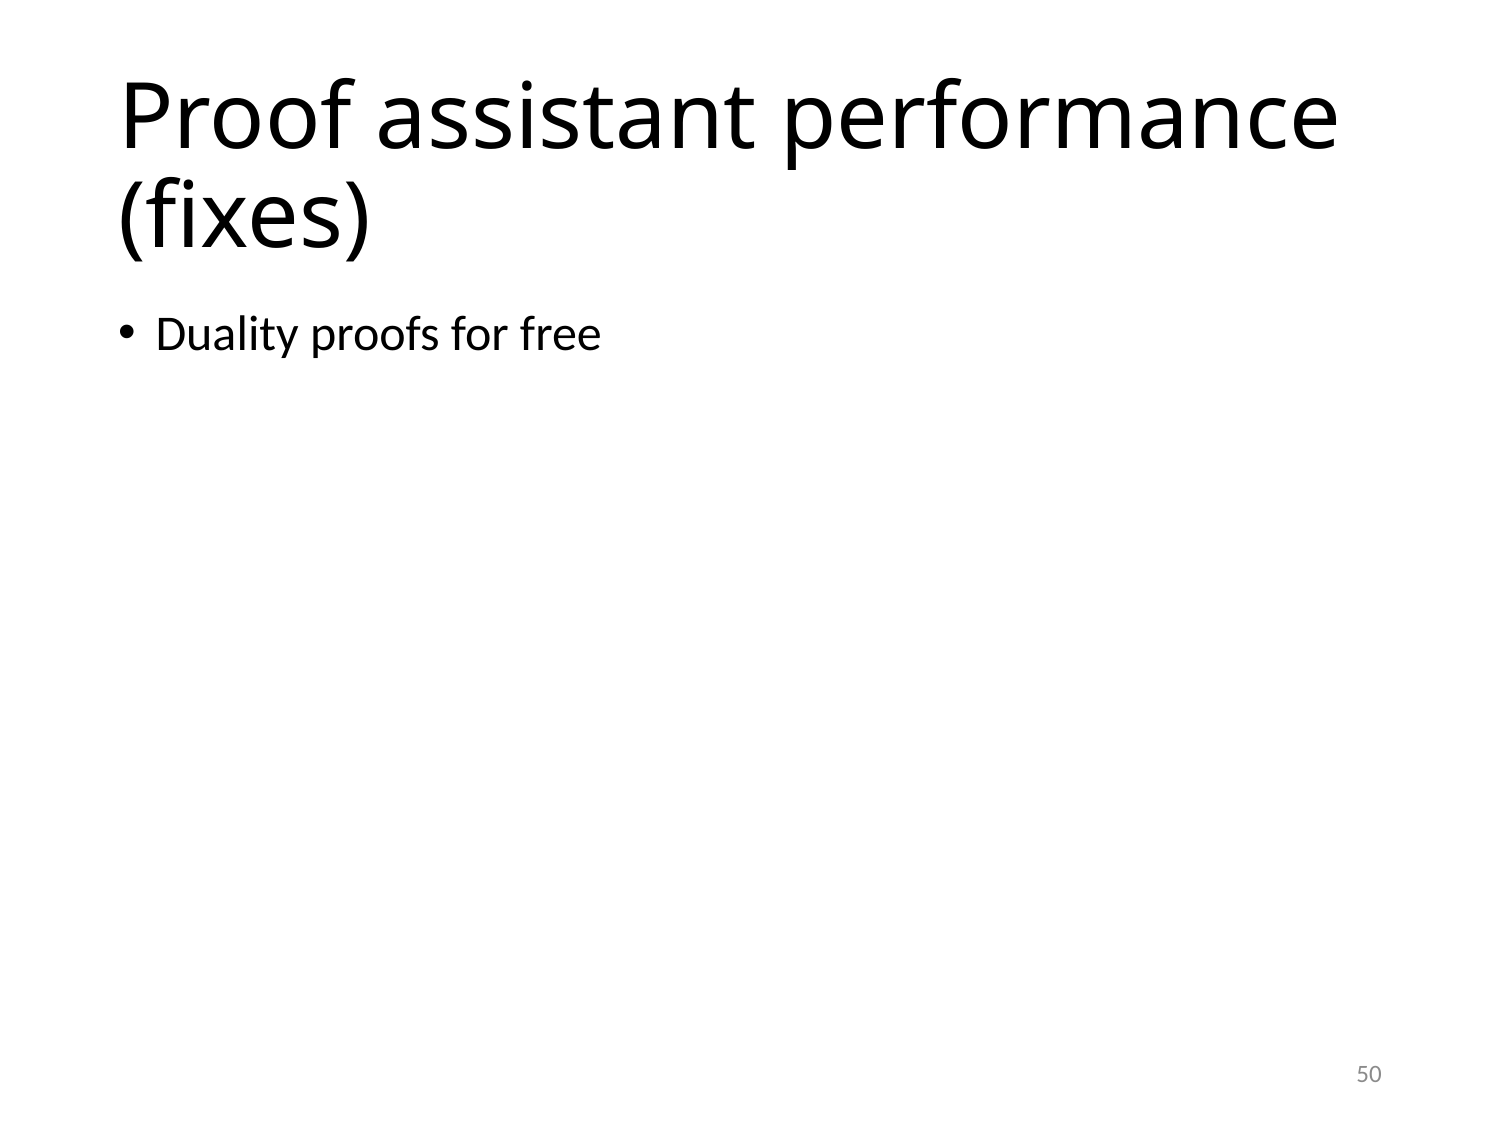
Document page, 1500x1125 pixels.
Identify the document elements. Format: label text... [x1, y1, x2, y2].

slide_number 50 [1059, 1042, 1397, 1103]
title Proof assistant performance (fixes) [103, 59, 1500, 278]
list Duality proofs for free [103, 299, 1397, 1014]
